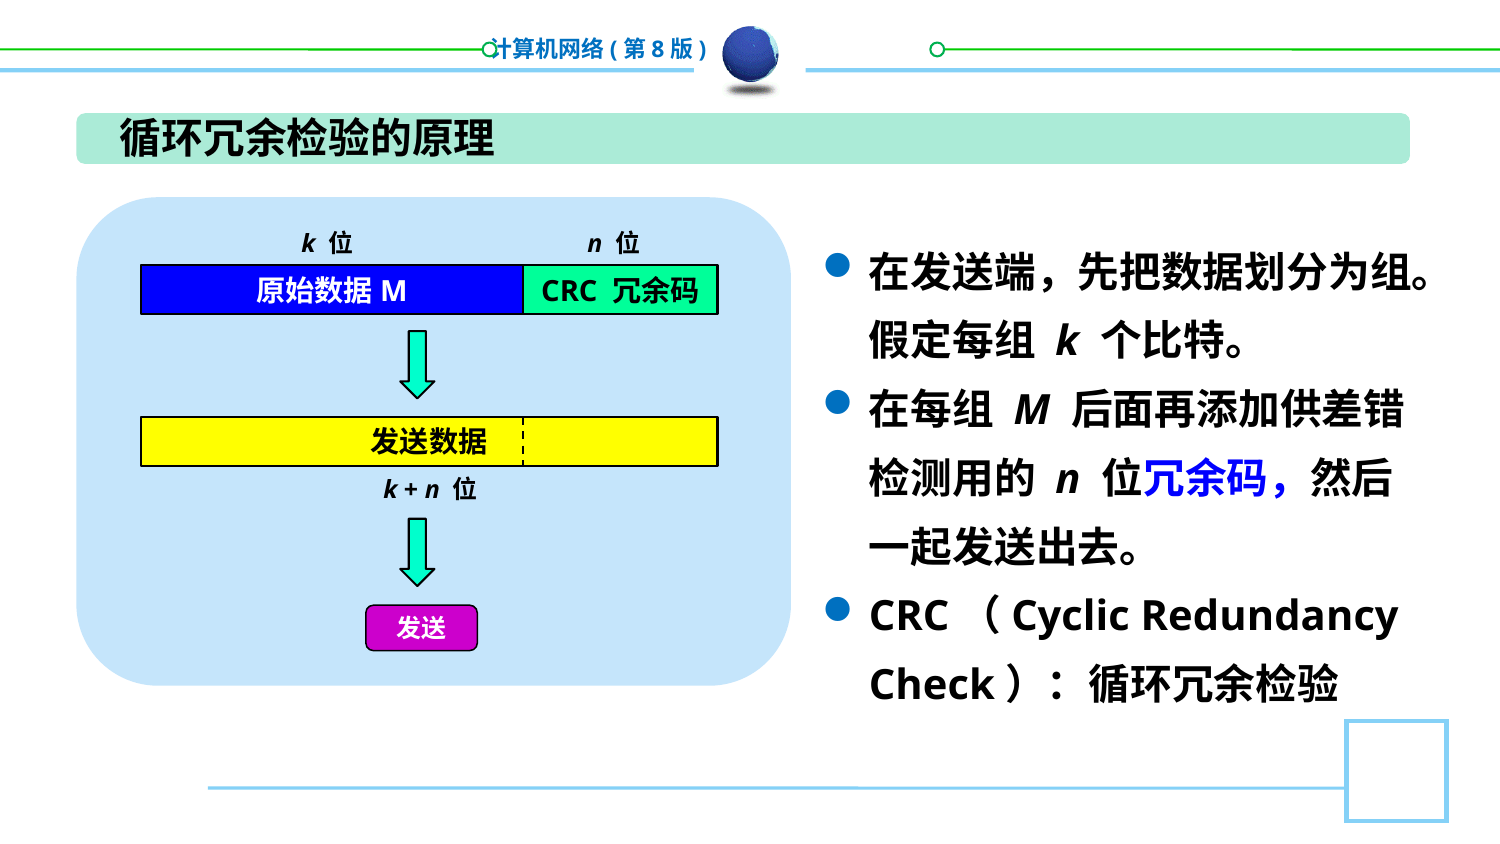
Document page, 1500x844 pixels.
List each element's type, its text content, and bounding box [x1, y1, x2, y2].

text_box k 位 [286, 219, 368, 265]
text_box 循环冗余检验的原理 [104, 104, 511, 170]
picture [720, 24, 780, 100]
text_box [74, 195, 794, 688]
text_box 发送数据 [139, 414, 720, 468]
text_box n 位 [572, 219, 655, 265]
text_box [398, 329, 437, 401]
text_box 在发送端，先把数据划分为组。假定每组 k 个比特。 在每组 M 后面再添加供差错检测用的 n 位冗余码，然后一起发送出去。 CRC（Cyclic Redundancy Check）：循环冗余检验 [807, 219, 1438, 716]
text_box [398, 516, 437, 589]
text_box k + n 位 [368, 465, 493, 511]
text_box CRC 冗余码 [521, 263, 720, 316]
text_box 原始数据M [139, 263, 521, 316]
text_box [76, 113, 104, 164]
text_box 发送 [363, 603, 480, 653]
text_box [511, 113, 1411, 164]
